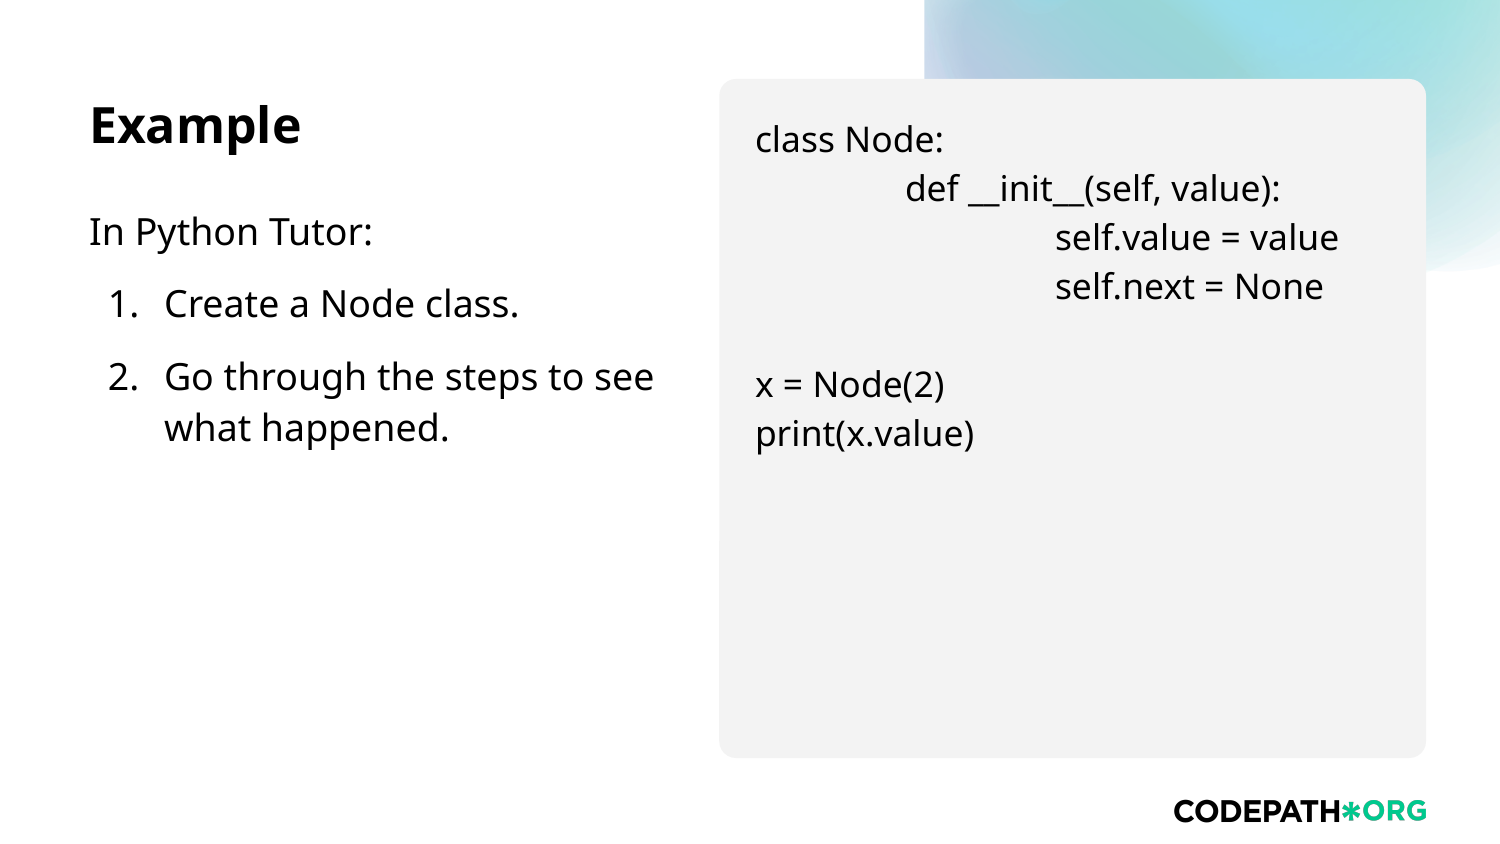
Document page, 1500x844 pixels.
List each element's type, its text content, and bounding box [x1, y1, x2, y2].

list In Python Tutor: Create a Node class. Go through the steps to see what happened. [74, 185, 682, 758]
picture [1173, 799, 1427, 823]
picture [924, 0, 1500, 558]
title Example [74, 78, 682, 173]
subtitle class Node: def __init__(self, value): self.value = value self.next = None x = Node(2) print(x.value) [740, 96, 1410, 739]
